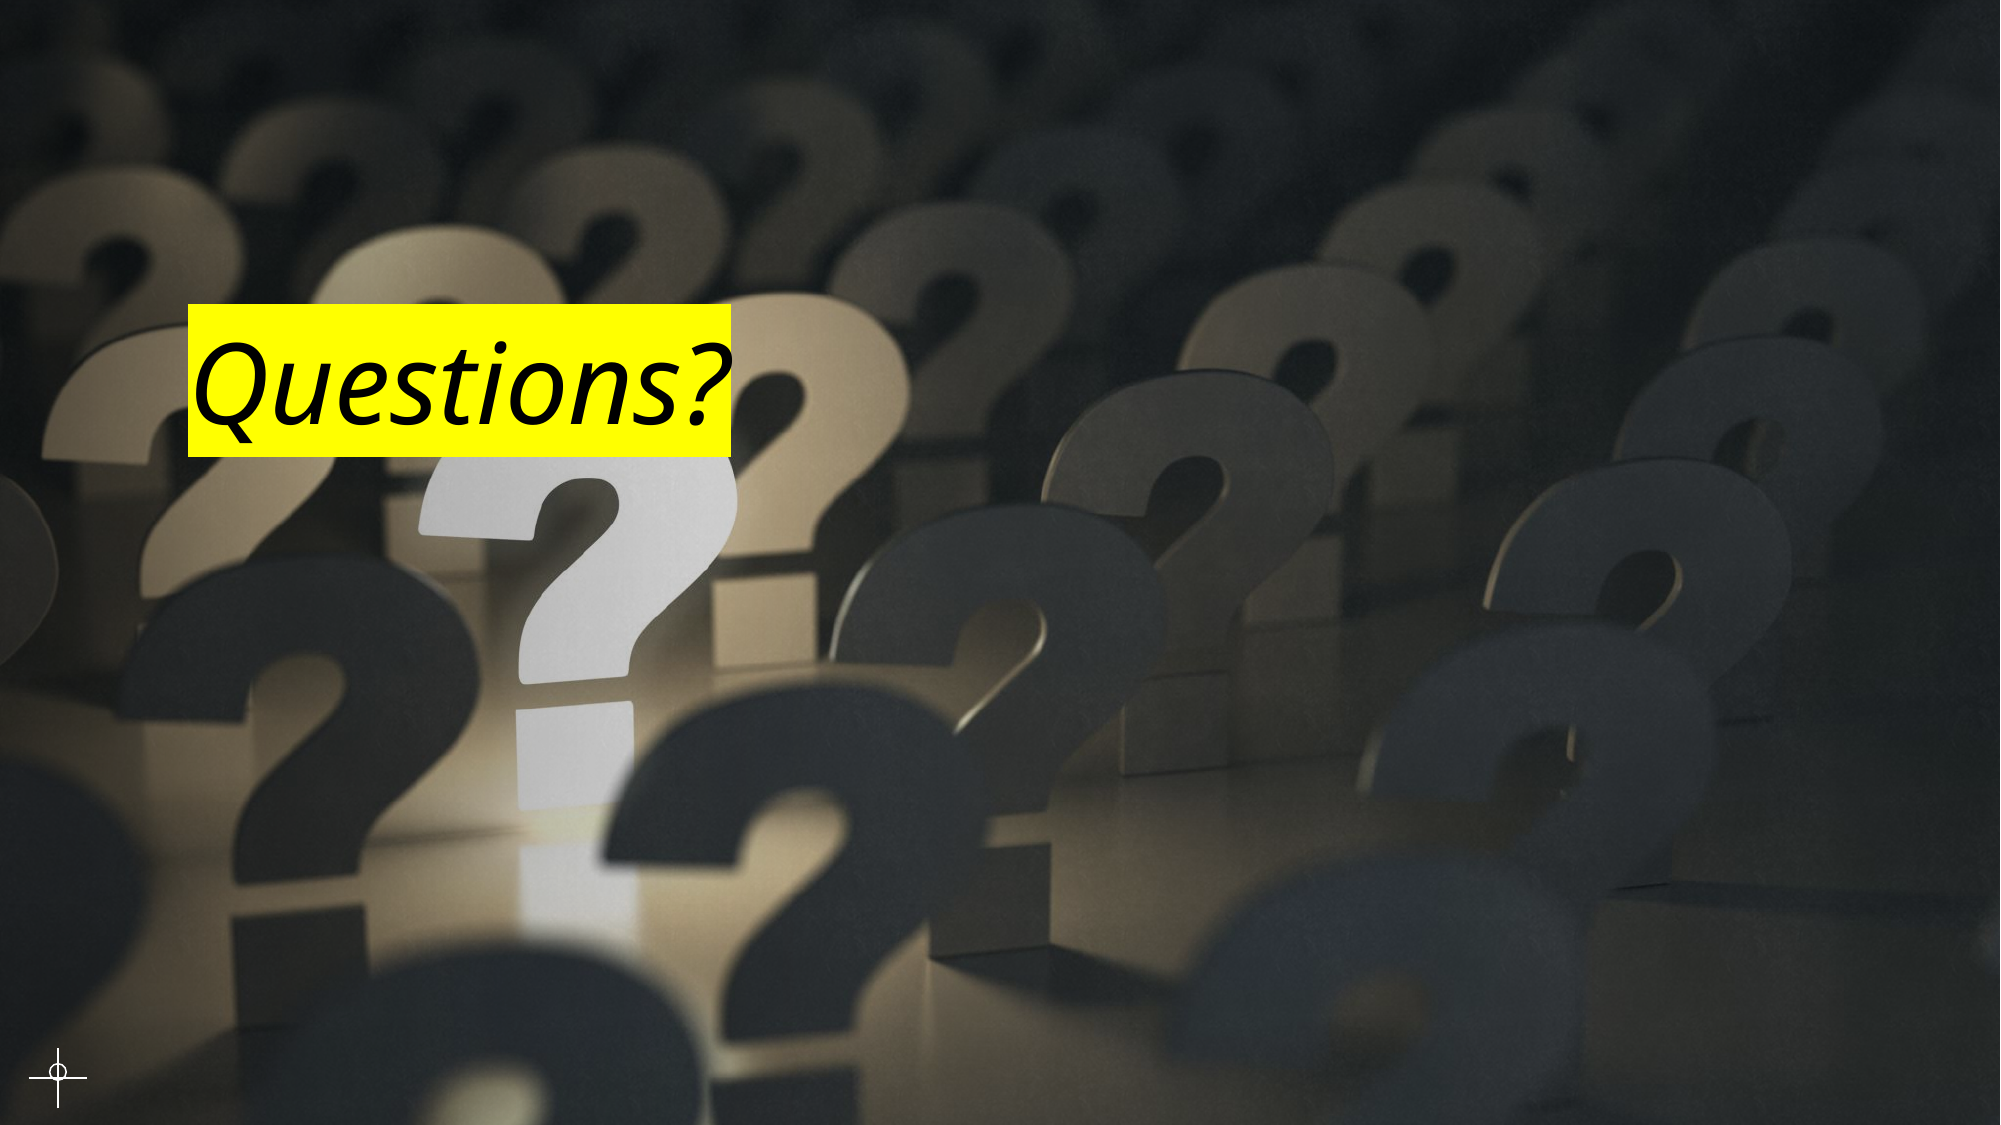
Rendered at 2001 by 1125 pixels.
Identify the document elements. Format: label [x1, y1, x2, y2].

picture [0, 0, 2000, 1125]
text_box [28, 1047, 88, 1109]
